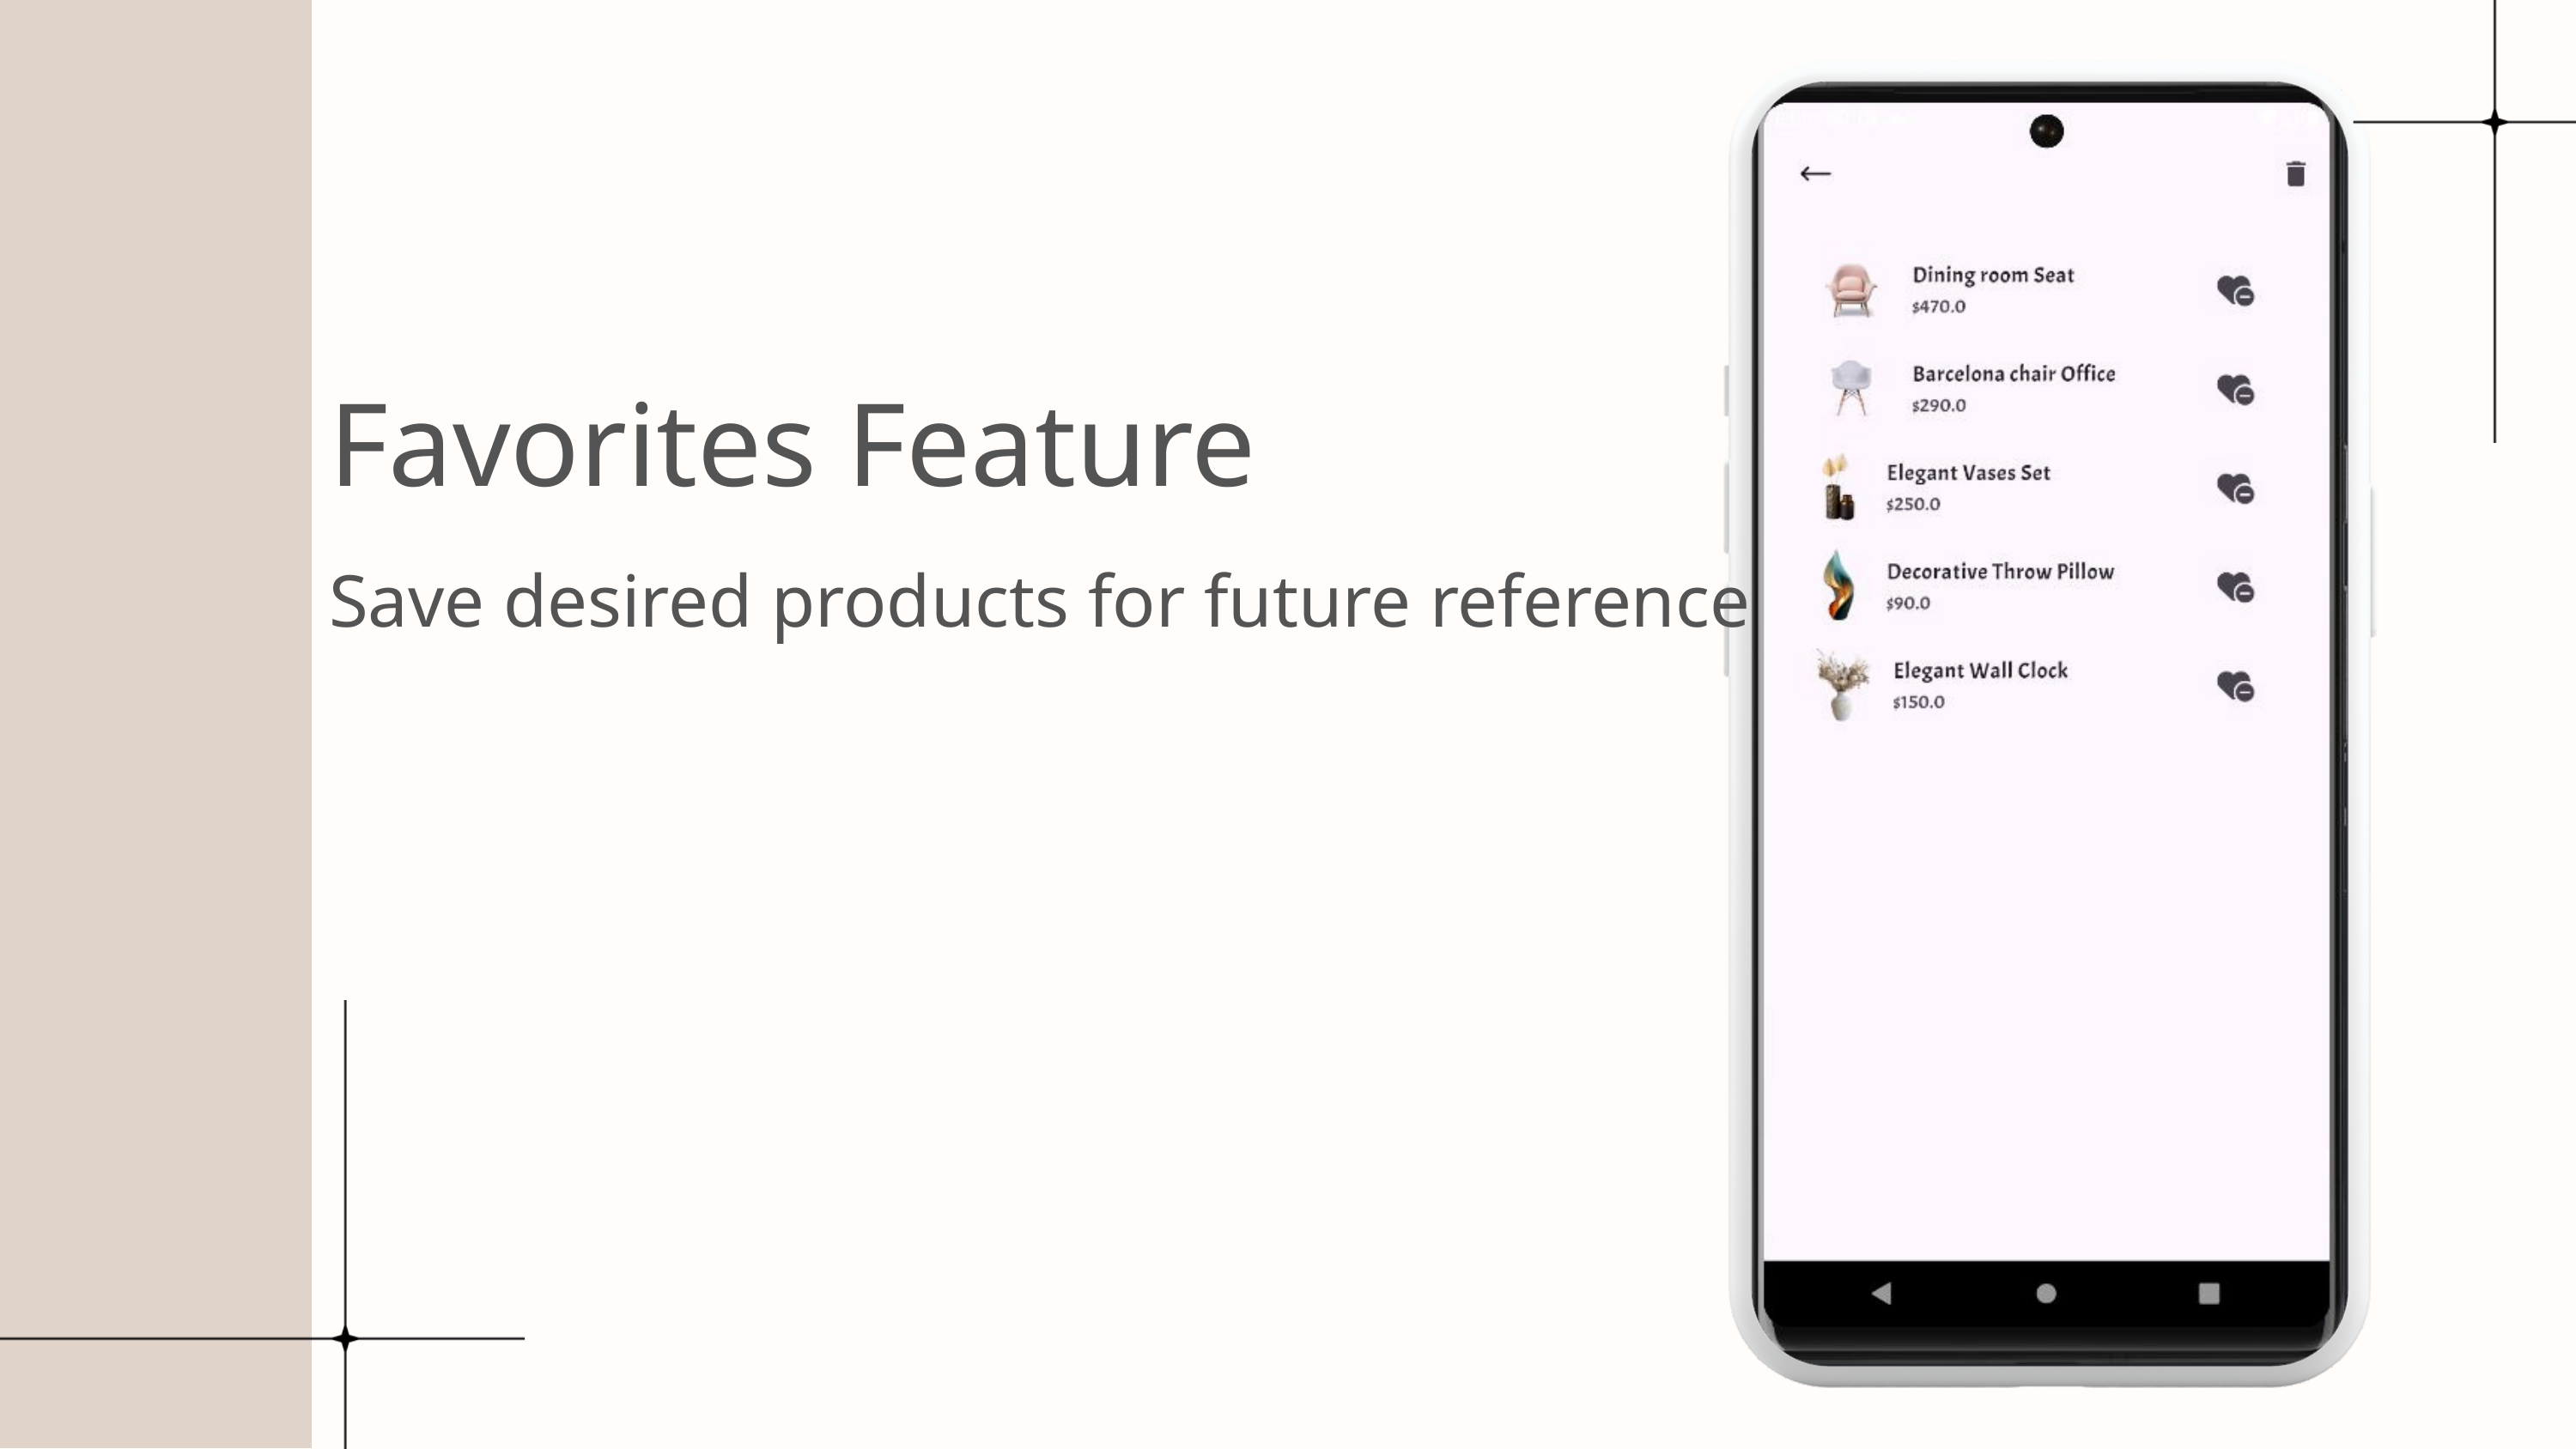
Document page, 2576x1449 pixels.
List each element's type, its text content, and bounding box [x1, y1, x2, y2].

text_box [0, 0, 312, 1449]
text_box Favorites Feature [329, 383, 1719, 509]
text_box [1722, 60, 2379, 1389]
text_box [2353, 0, 2576, 444]
text_box Save desired products for future reference [329, 555, 1719, 641]
text_box [319, 1000, 526, 1449]
